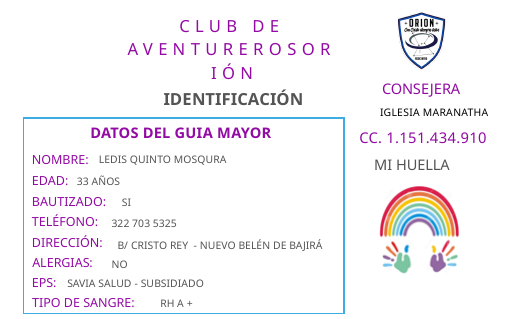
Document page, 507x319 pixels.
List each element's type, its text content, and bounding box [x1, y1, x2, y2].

text_box CC. 1.151.434.910 [358, 132, 492, 147]
text_box IDENTIFICACIÓN [146, 85, 321, 109]
text_box CONSEJERA [332, 84, 507, 98]
text_box MI HUELLA [374, 160, 469, 174]
text_box [393, 10, 450, 71]
text_box IGLESIA MARANATHA [344, 109, 489, 119]
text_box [23, 117, 345, 314]
picture [376, 182, 462, 279]
text_box CLUB DE AVENTUREROSORIÓN [126, 12, 338, 83]
